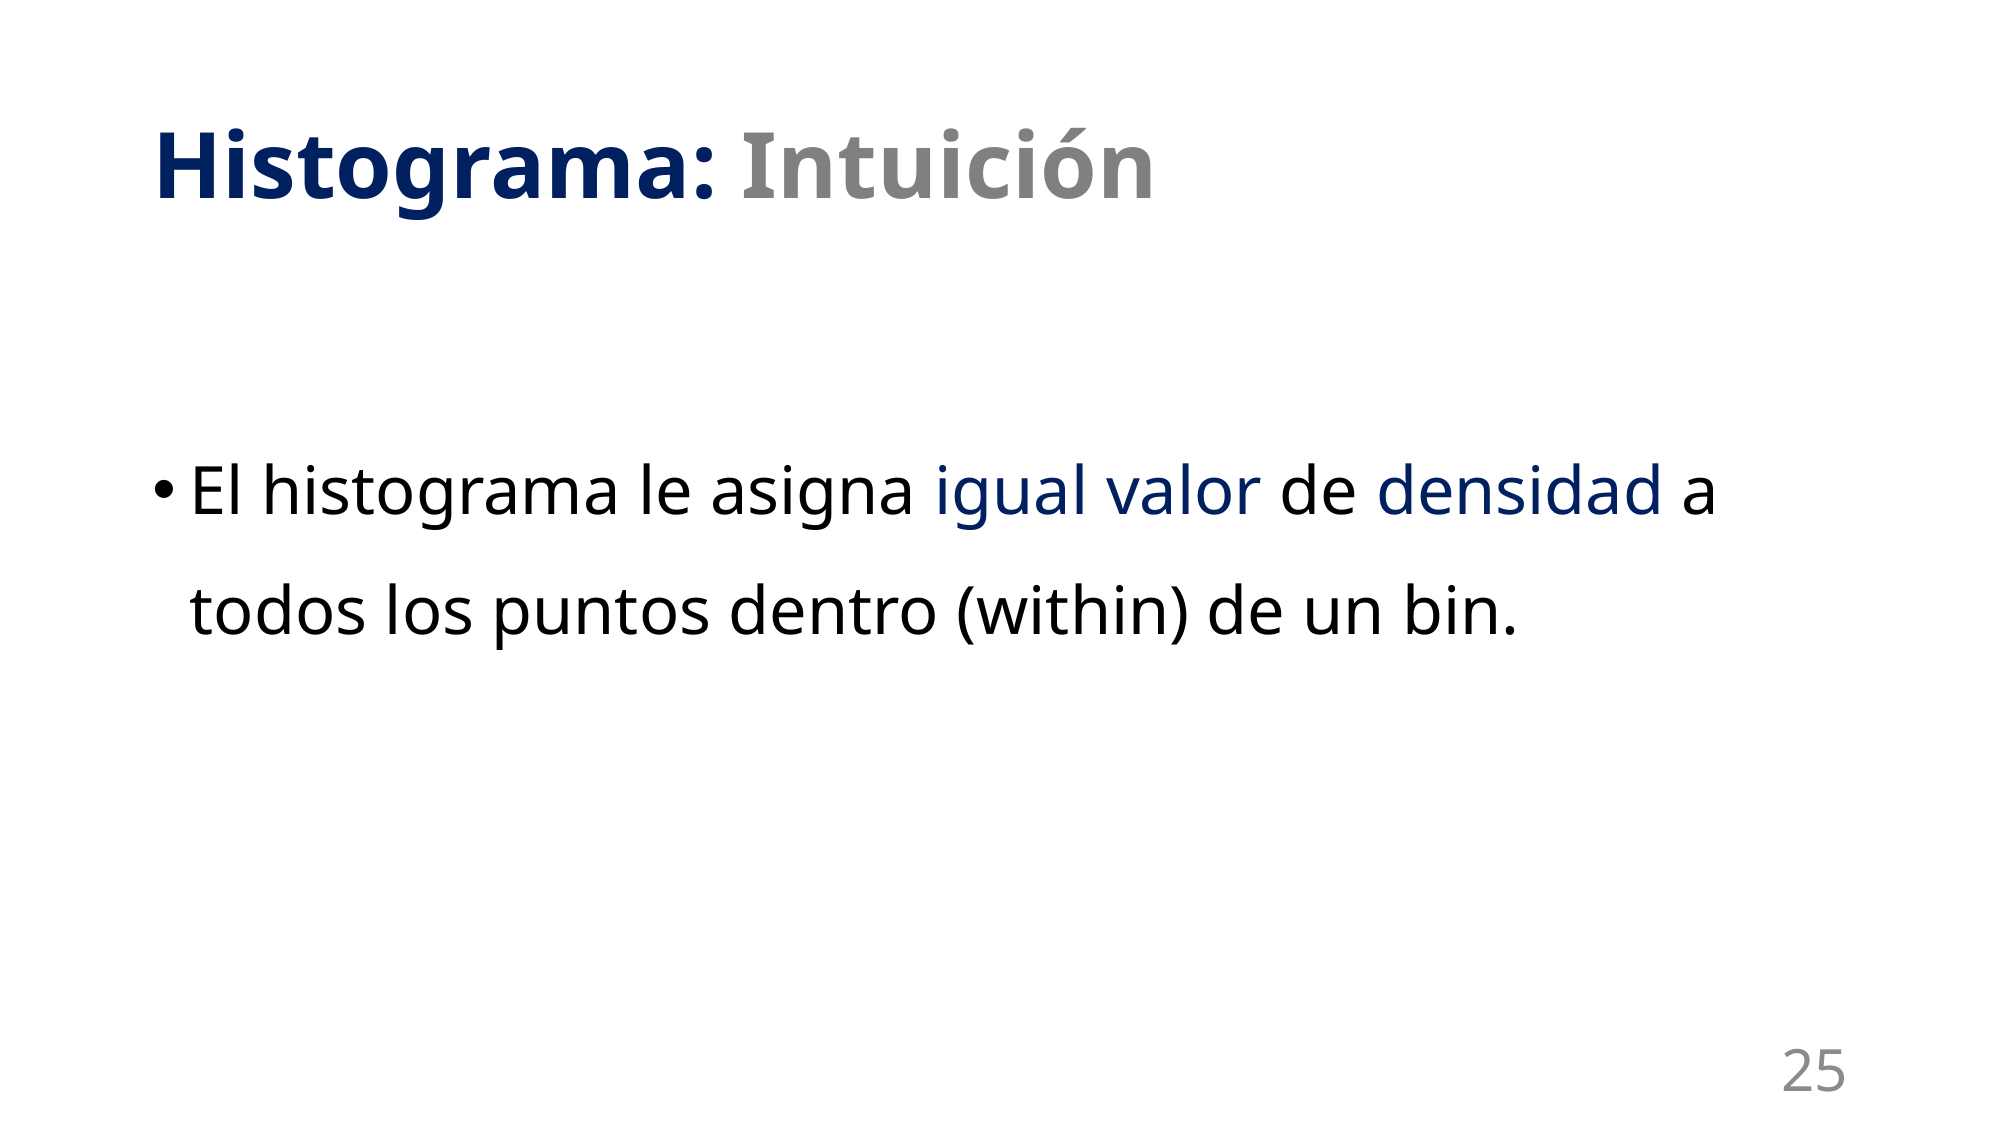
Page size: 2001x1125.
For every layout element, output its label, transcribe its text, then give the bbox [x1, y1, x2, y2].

title Histograma: Intuición [137, 59, 1863, 278]
slide_number 25 [1412, 1042, 1863, 1103]
